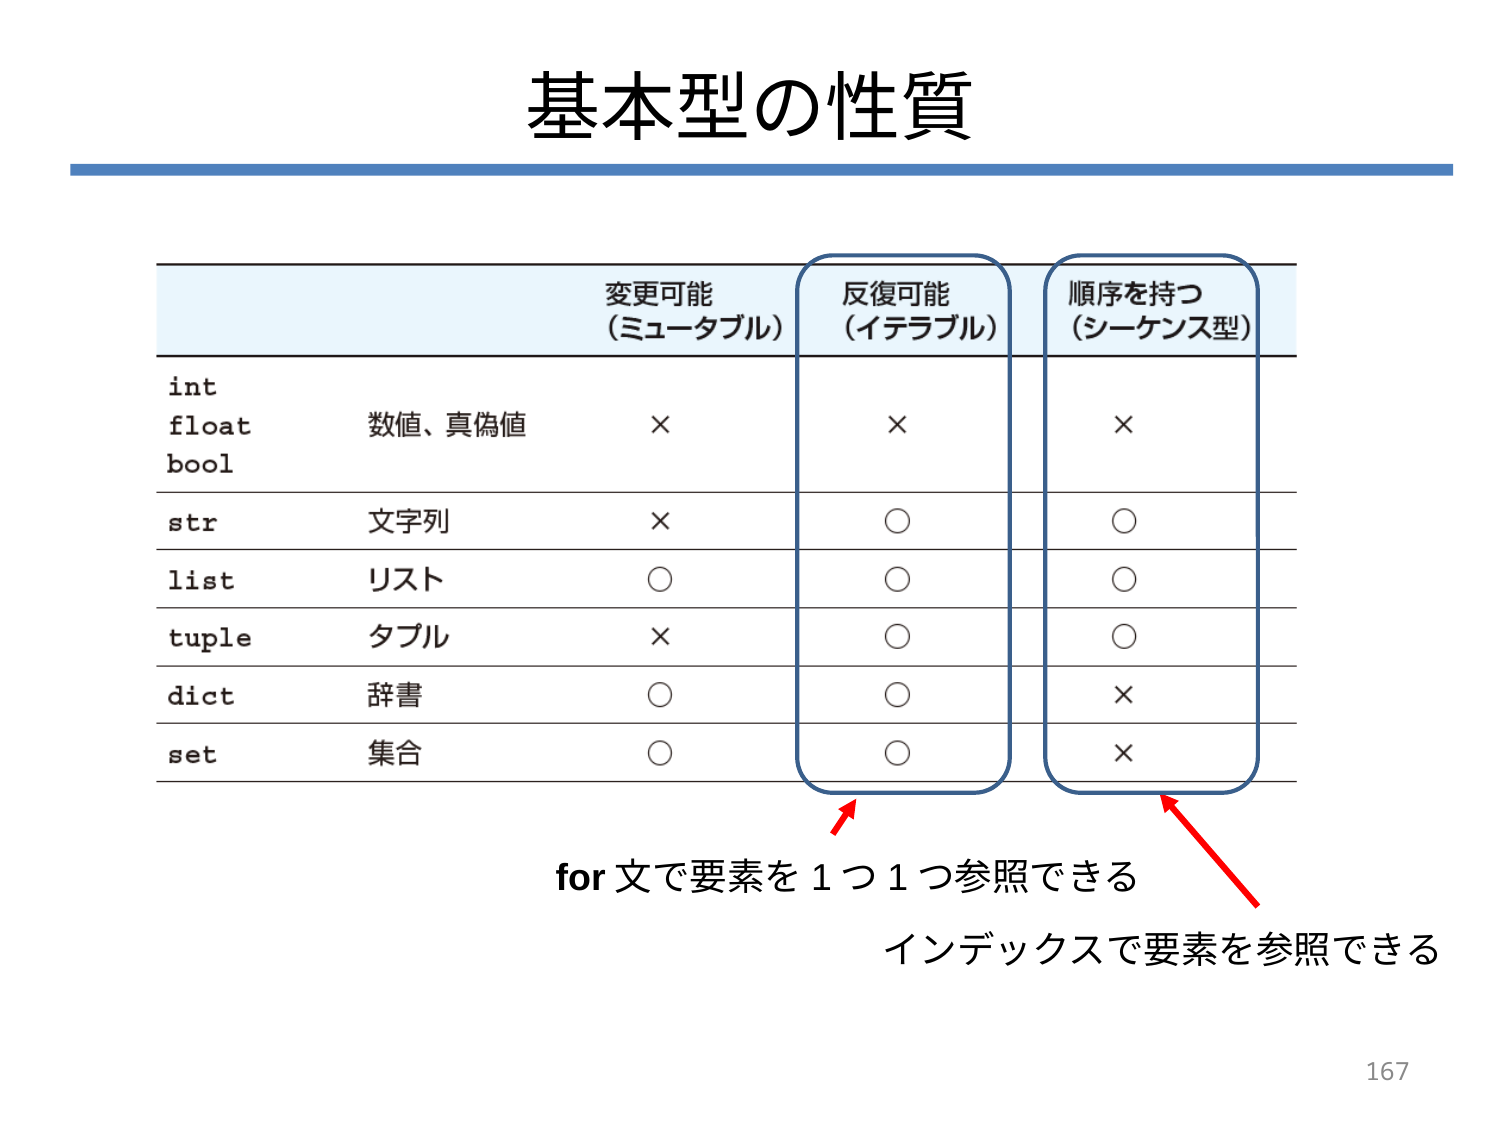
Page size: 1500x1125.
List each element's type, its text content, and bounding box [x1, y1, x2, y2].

title 基本型の性質 [75, 45, 1425, 164]
picture [147, 255, 1310, 788]
text_box インデックスで要素を参照できる [867, 918, 1458, 979]
text_box for文で要素を1つ1つ参照できる [540, 845, 1154, 906]
slide_number 167 [1074, 1042, 1425, 1103]
text_box [1064, 791, 1161, 795]
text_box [1159, 792, 1259, 907]
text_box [832, 798, 857, 835]
